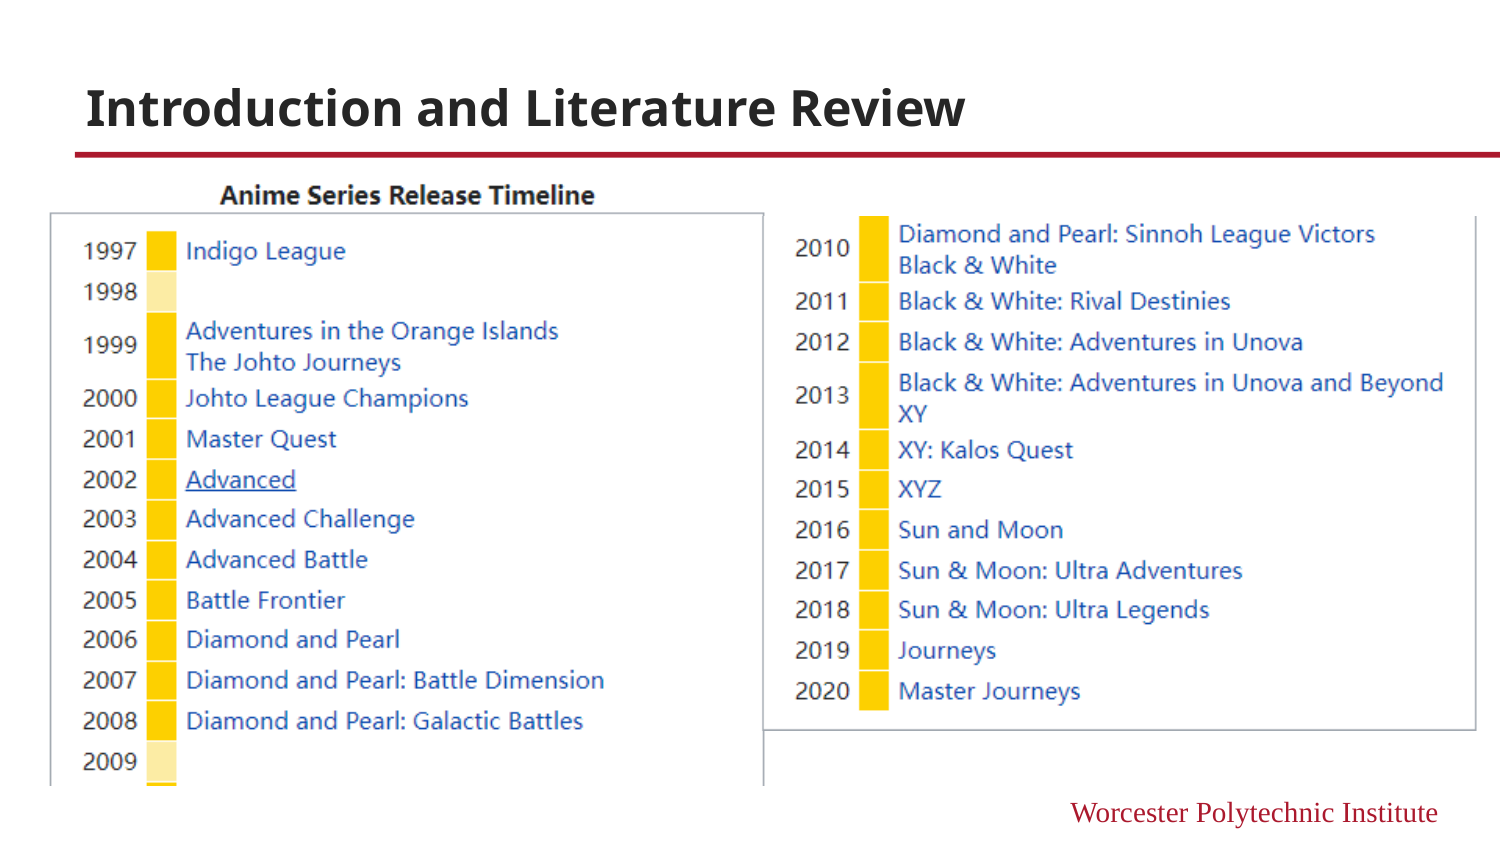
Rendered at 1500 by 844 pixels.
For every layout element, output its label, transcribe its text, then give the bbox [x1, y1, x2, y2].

title Introduction and Literature Review [75, 43, 1425, 142]
picture [0, 161, 1494, 786]
